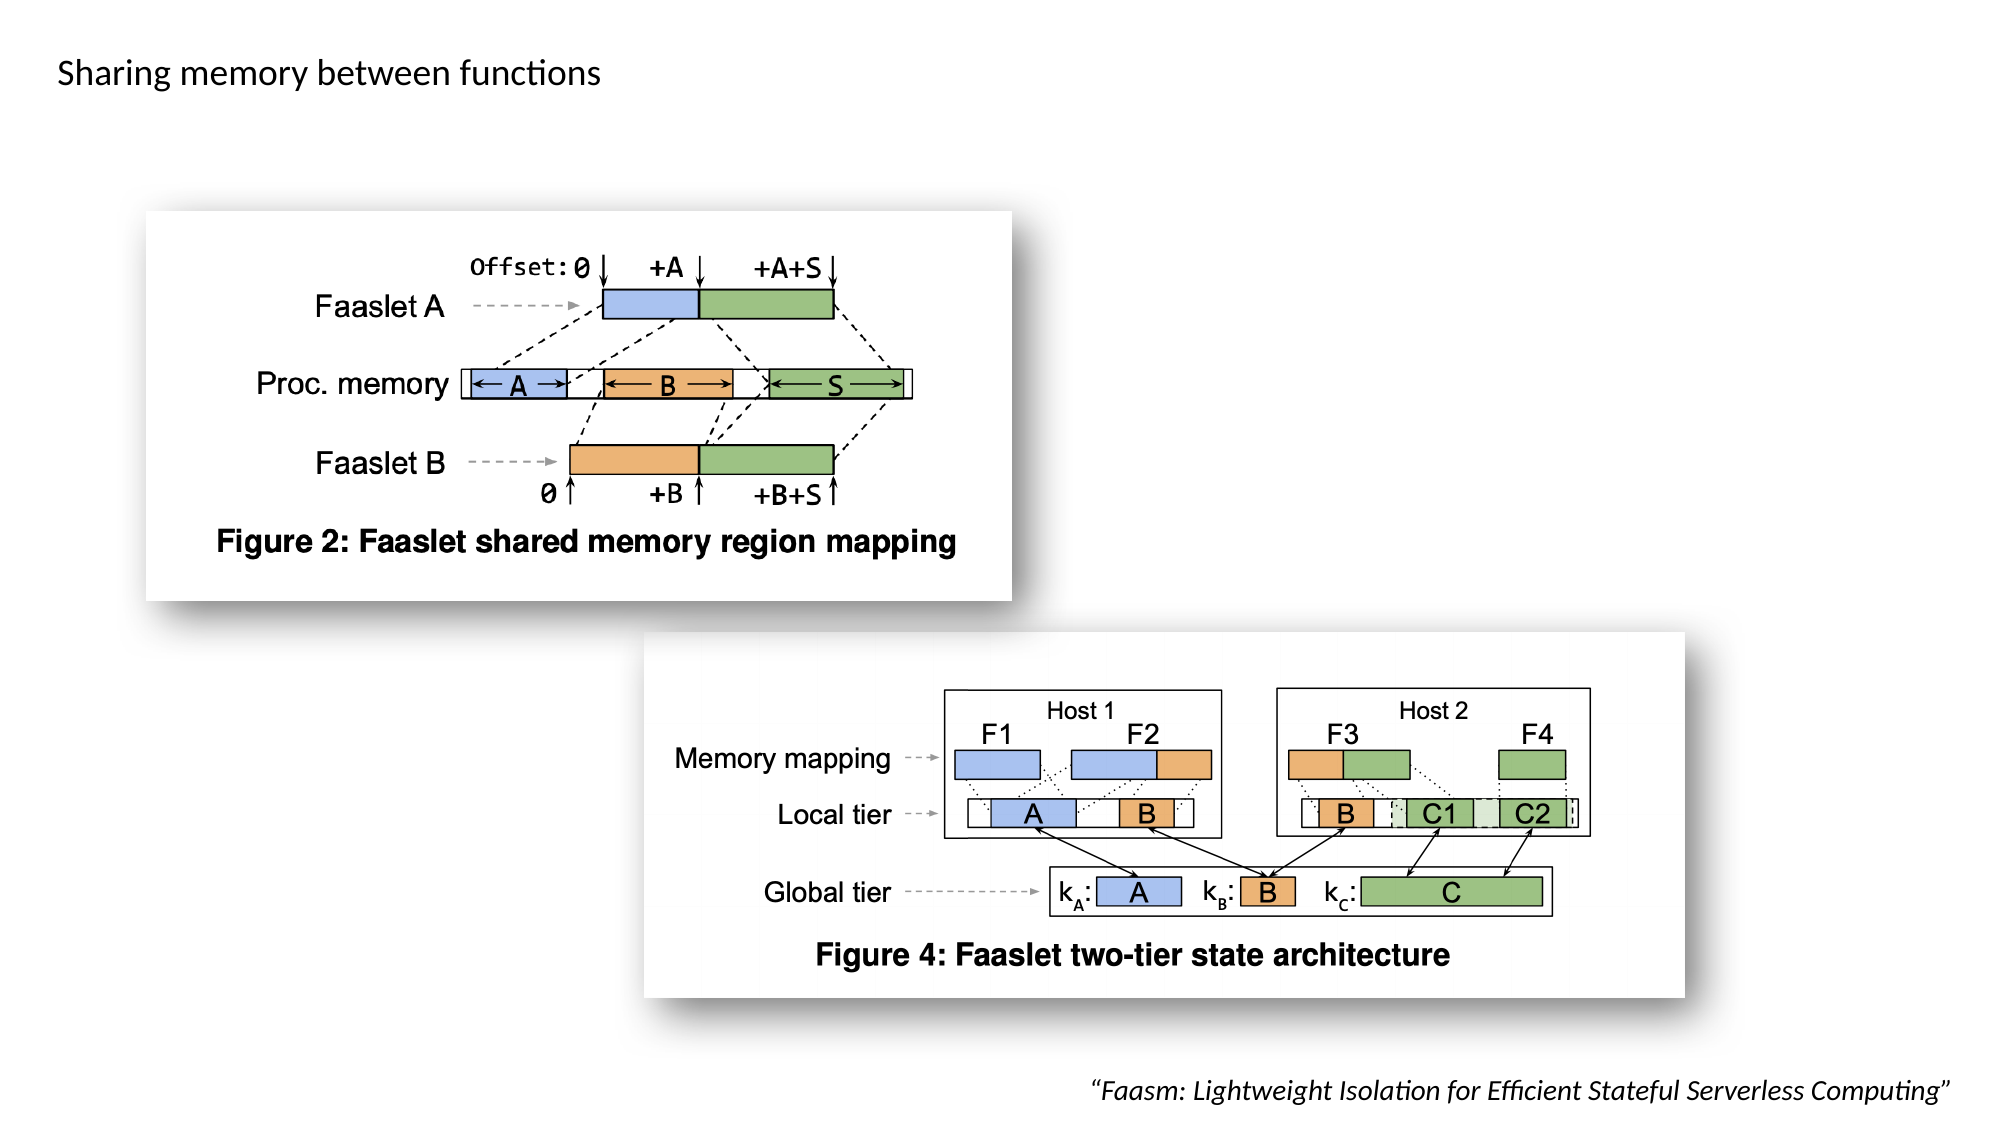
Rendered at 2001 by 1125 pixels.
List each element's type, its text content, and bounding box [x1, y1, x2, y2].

text_box Sharing memory between functions [42, 40, 617, 101]
text_box “Faasm: Lightweight Isolation for Efficient Stateful Serverless Computing” [1074, 1063, 1973, 1114]
picture [146, 211, 1012, 601]
picture [644, 632, 1685, 998]
